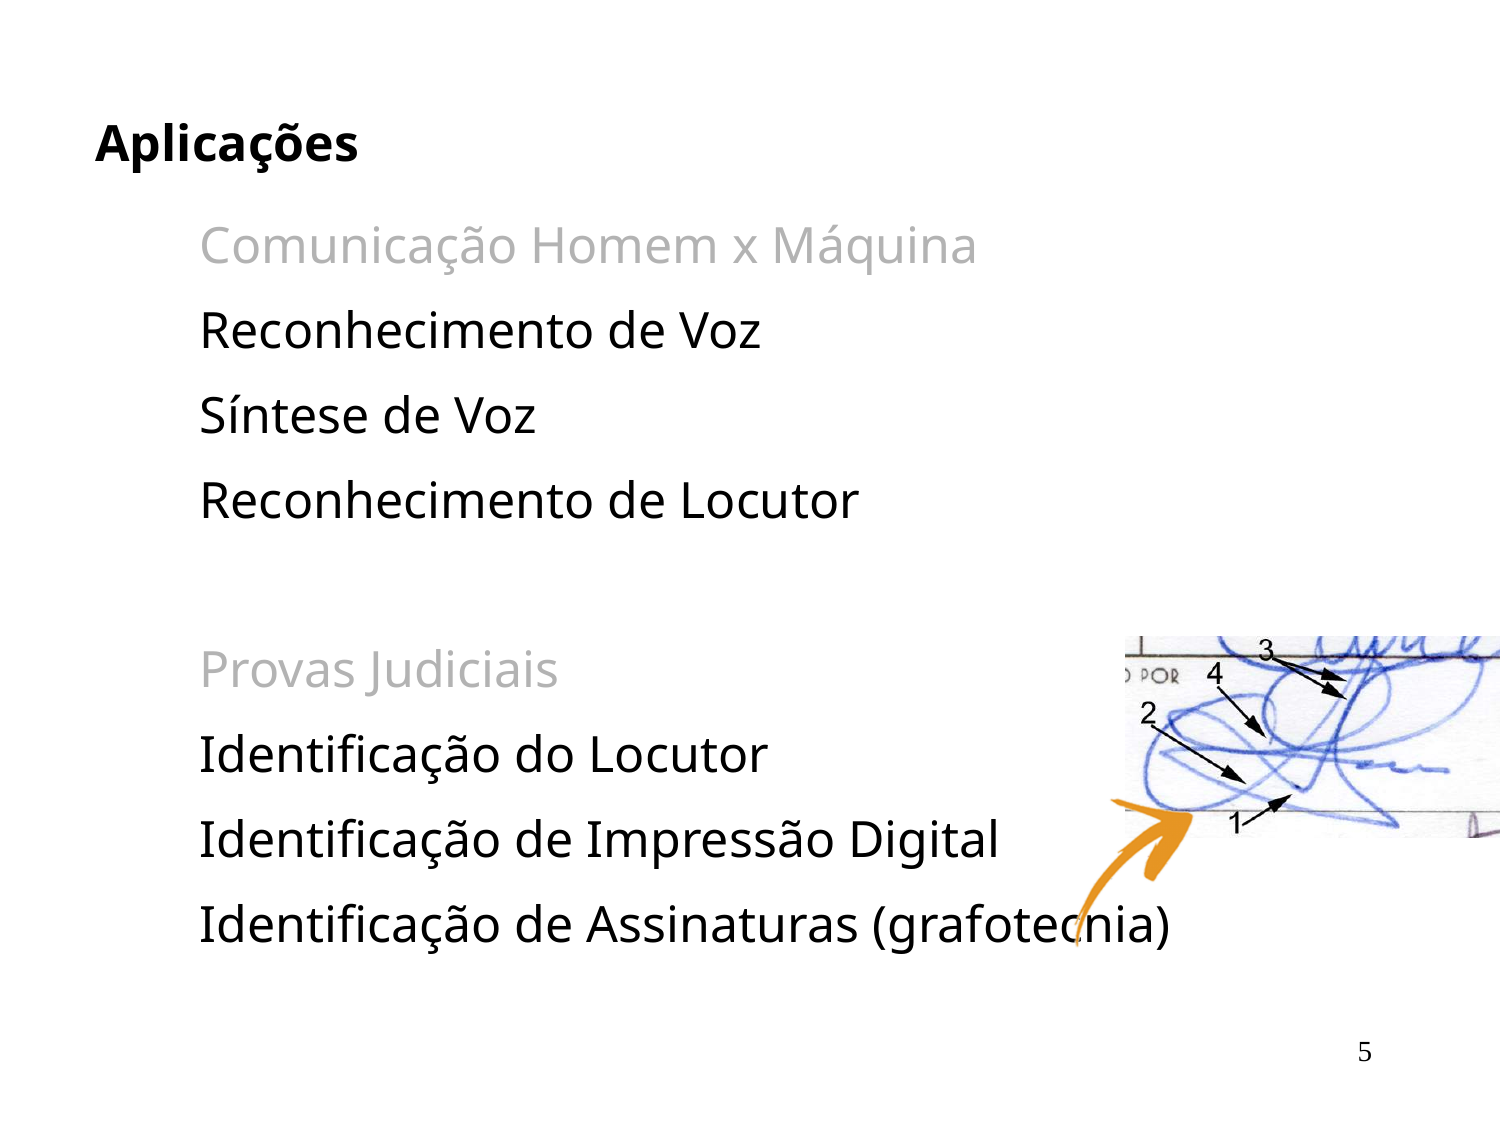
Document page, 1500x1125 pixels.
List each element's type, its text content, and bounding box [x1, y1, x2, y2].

slide_number 5 [1074, 1025, 1388, 1100]
text_box Comunicação Homem x Máquina Reconhecimento de Voz Síntese de Voz Reconhecimento de Locutor Provas Judiciais Identificação do Locutor Identificação de Impressão Digital Identificação de Assinaturas (grafotecnia) [185, 205, 1388, 961]
picture [998, 635, 1500, 974]
text_box Aplicações [80, 104, 375, 179]
